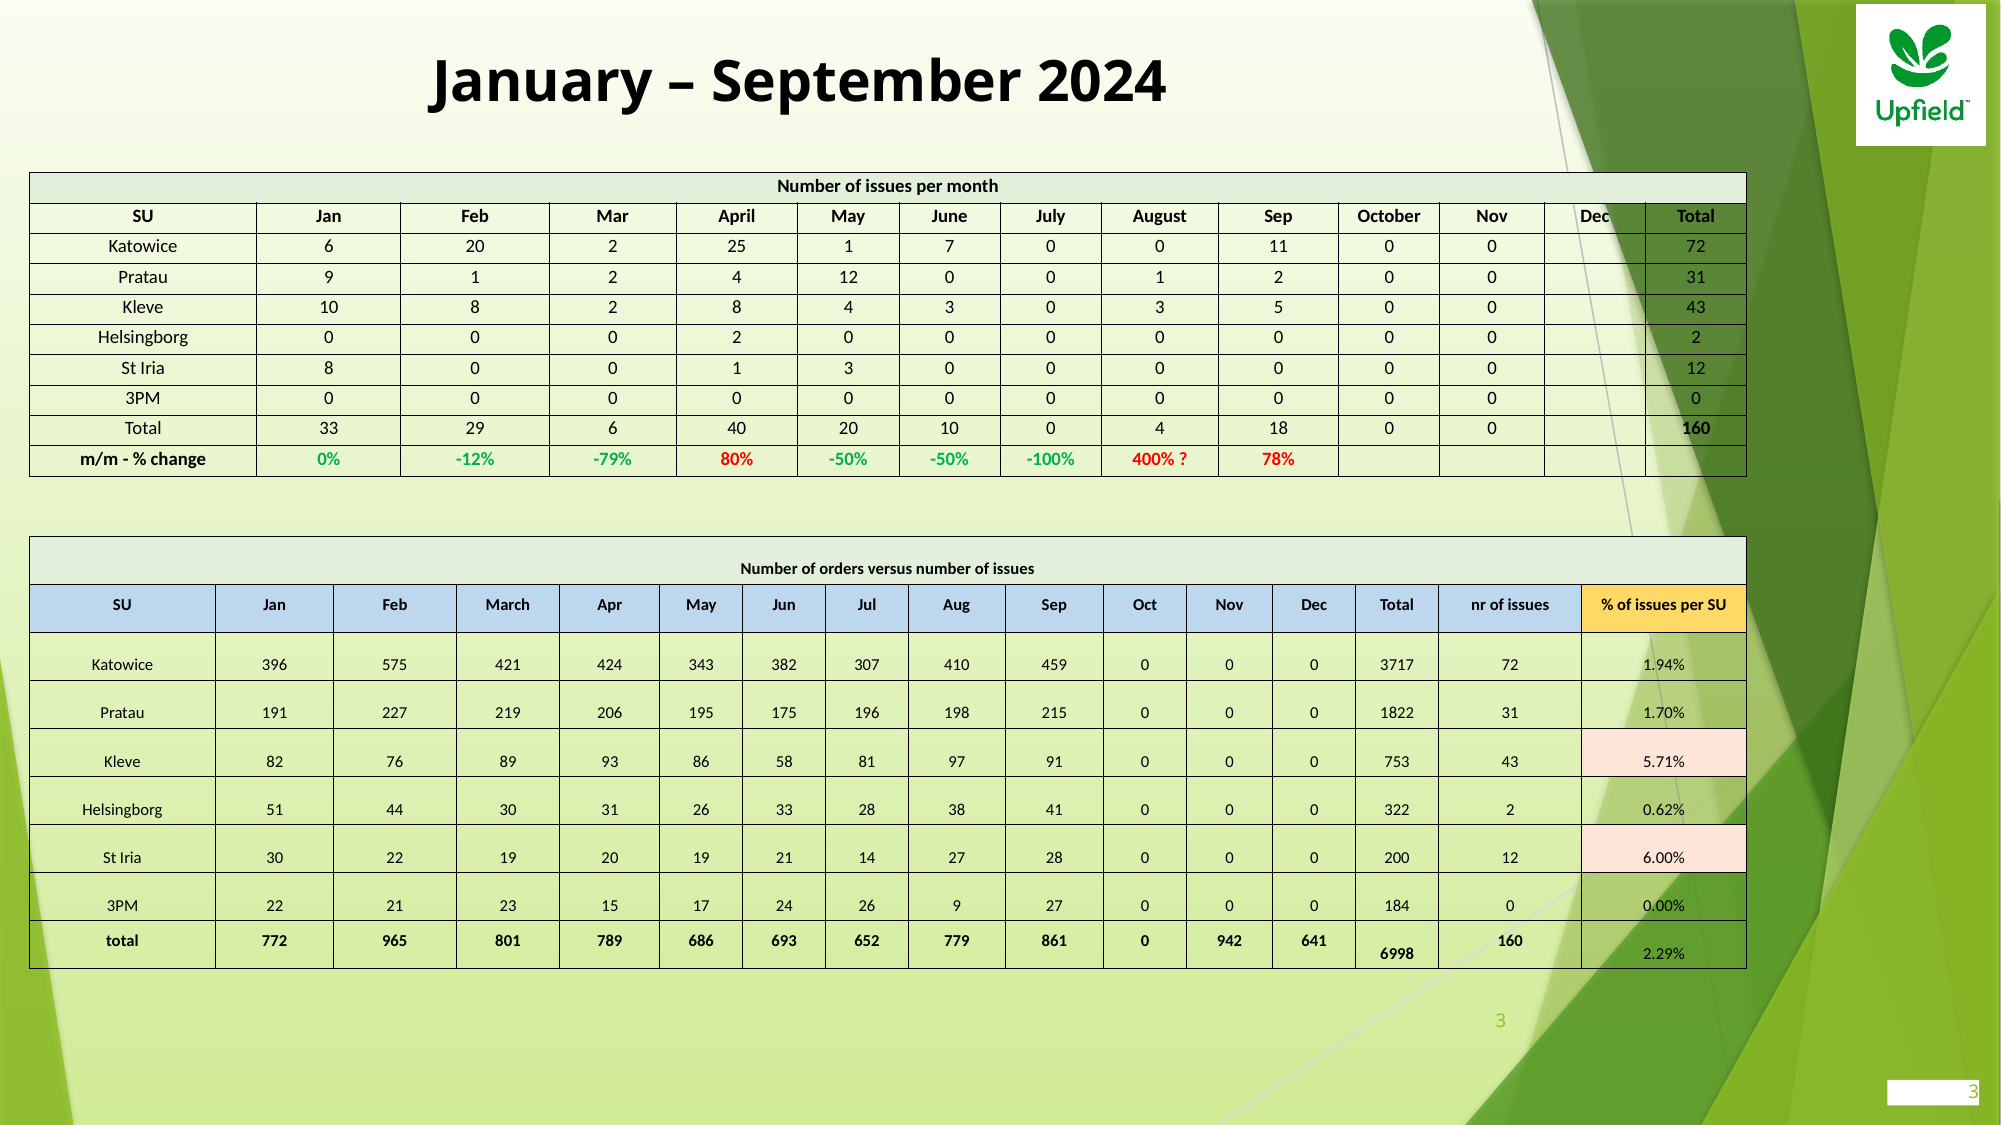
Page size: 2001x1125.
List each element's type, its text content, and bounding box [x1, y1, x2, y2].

table_cell [1545, 295, 1645, 324]
table_cell 0 [1187, 873, 1272, 920]
table_cell Total [30, 416, 256, 445]
table_cell 72 [1439, 633, 1581, 680]
table_cell 29 [401, 416, 549, 445]
text_box [1747, 601, 2000, 707]
table_cell Helsingborg [30, 777, 215, 824]
table_cell 0 [1001, 416, 1101, 445]
table_cell 0 [1104, 777, 1186, 824]
table_cell 17 [660, 873, 742, 920]
table_cell 5 [1219, 295, 1338, 324]
table_cell 779 [909, 921, 1005, 968]
table_cell 0 [1219, 386, 1338, 415]
table_cell 0.62% [1582, 777, 1746, 824]
table_cell 8 [677, 295, 797, 324]
table_cell [1545, 386, 1645, 415]
table_cell 0 [900, 264, 1000, 294]
table_cell 0 [1339, 295, 1439, 324]
table_cell 4 [798, 295, 899, 324]
table_cell 51 [216, 777, 333, 824]
table_cell total [30, 921, 215, 968]
table_cell 0 [1187, 681, 1272, 728]
table_cell Sep [1006, 585, 1103, 632]
table_cell 215 [1006, 681, 1103, 728]
table_cell [1545, 355, 1645, 385]
table_cell 0 [1273, 873, 1355, 920]
table_cell 6998 [1356, 921, 1438, 968]
table_cell 0 [1273, 777, 1355, 824]
table_cell June [900, 204, 1000, 233]
table_cell 3 [1102, 295, 1218, 324]
table_cell 0 [1339, 416, 1439, 445]
table_cell 0 [1001, 295, 1101, 324]
table_cell 3717 [1356, 633, 1438, 680]
table_cell 0 [900, 325, 1000, 354]
table_cell Katowice [30, 234, 256, 263]
table_cell 0 [1104, 633, 1186, 680]
table_cell 8 [257, 355, 400, 385]
table_cell 2 [1439, 777, 1581, 824]
table_cell 1.94% [1582, 633, 1746, 680]
table_cell 6 [257, 234, 400, 263]
table_cell [1545, 325, 1645, 354]
table_cell 0 [1001, 386, 1101, 415]
table_cell 9 [257, 264, 400, 294]
table_cell Kleve [30, 729, 215, 776]
table_cell -100% [1001, 446, 1101, 476]
table_cell 6.00% [1582, 825, 1746, 872]
table_cell 30 [216, 825, 333, 872]
table_cell 396 [216, 633, 333, 680]
table_cell 861 [1006, 921, 1103, 968]
table_cell 2 [550, 234, 676, 263]
table_cell [1545, 234, 1645, 263]
table_cell 0 [1440, 264, 1544, 294]
table_cell 0 [1219, 325, 1338, 354]
table_cell 1.70% [1582, 681, 1746, 728]
table_cell 20 [798, 416, 899, 445]
table_cell 307 [826, 633, 908, 680]
table_cell 0 [1104, 729, 1186, 776]
table_cell Feb [401, 204, 549, 233]
table_cell -79% [550, 446, 676, 476]
table_cell Nov [1187, 585, 1272, 632]
table_cell 1 [677, 355, 797, 385]
table_cell 14 [826, 825, 908, 872]
table_cell 3PM [30, 386, 256, 415]
table_cell -12% [401, 446, 549, 476]
table_cell 44 [334, 777, 456, 824]
table_cell 19 [660, 825, 742, 872]
table_cell Jun [743, 585, 825, 632]
table_cell 641 [1273, 921, 1355, 968]
table_cell 1 [401, 264, 549, 294]
table_cell 575 [334, 633, 456, 680]
table_cell Helsingborg [30, 325, 256, 354]
table_cell 81 [826, 729, 908, 776]
table_cell 459 [1006, 633, 1103, 680]
table_cell 4 [677, 264, 797, 294]
table_cell 31 [1439, 681, 1581, 728]
table_cell 772 [216, 921, 333, 968]
table_cell 0 [677, 386, 797, 415]
table_cell 22 [334, 825, 456, 872]
table_cell 0 [1440, 355, 1544, 385]
table_cell Total [1356, 585, 1438, 632]
table_cell March [457, 585, 559, 632]
table_cell 0 [401, 386, 549, 415]
table_cell 43 [1646, 295, 1746, 324]
table_cell 652 [826, 921, 908, 968]
table_cell 21 [334, 873, 456, 920]
table_cell 0% [257, 446, 400, 476]
table_cell 78% [1219, 446, 1338, 476]
table_cell 0 [1187, 729, 1272, 776]
table_cell 0 [1001, 264, 1101, 294]
table_cell 0 [1102, 386, 1218, 415]
table_cell 686 [660, 921, 742, 968]
table_cell 28 [1006, 825, 1103, 872]
table_cell Oct [1104, 585, 1186, 632]
table_cell 30 [457, 777, 559, 824]
table_cell 33 [257, 416, 400, 445]
table_cell -50% [900, 446, 1000, 476]
table_cell 0 [1440, 325, 1544, 354]
table_cell 191 [216, 681, 333, 728]
table_cell 2.29% [1582, 921, 1746, 968]
table_cell 28 [826, 777, 908, 824]
table_cell 18 [1219, 416, 1338, 445]
table_cell 10 [257, 295, 400, 324]
table_cell 58 [743, 729, 825, 776]
table_cell Jan [216, 585, 333, 632]
table_cell Pratau [30, 264, 256, 294]
table_cell 0 [1439, 873, 1581, 920]
table_cell 0 [1273, 633, 1355, 680]
table_cell 2 [677, 325, 797, 354]
table_cell 195 [660, 681, 742, 728]
table_cell 0 [1104, 921, 1186, 968]
table_cell 0 [1440, 234, 1544, 263]
table_cell 7 [900, 234, 1000, 263]
table_cell 0 [1646, 386, 1746, 415]
table_cell 0 [1339, 234, 1439, 263]
picture [1856, 4, 1986, 120]
table_cell 19 [457, 825, 559, 872]
table_cell SU [30, 204, 256, 233]
table_cell Sep [1219, 204, 1338, 233]
table_cell Jan [257, 204, 400, 233]
table_cell 184 [1356, 873, 1438, 920]
table_cell 0 [550, 355, 676, 385]
table_cell [1545, 446, 1645, 476]
table_cell 41 [1006, 777, 1103, 824]
table_cell May [798, 204, 899, 233]
table_cell 5.71% [1582, 729, 1746, 776]
table_cell 343 [660, 633, 742, 680]
title January – September 2024 [417, 36, 1315, 120]
table_cell 0 [1104, 681, 1186, 728]
table_cell 3 [798, 355, 899, 385]
table_cell 91 [1006, 729, 1103, 776]
table_cell 0 [1440, 416, 1544, 445]
table_cell 942 [1187, 921, 1272, 968]
table_cell Mar [550, 204, 676, 233]
table_cell 43 [1439, 729, 1581, 776]
table_cell 219 [457, 681, 559, 728]
table_cell SU [30, 585, 215, 632]
table_cell 0 [900, 386, 1000, 415]
table_cell 1 [798, 234, 899, 263]
table_cell 72 [1646, 234, 1746, 263]
table_cell 86 [660, 729, 742, 776]
table_cell 400% ? [1102, 446, 1218, 476]
table_cell Dec [1545, 204, 1645, 233]
table_cell 198 [909, 681, 1005, 728]
table_cell 26 [826, 873, 908, 920]
table_cell 12 [1646, 355, 1746, 385]
table_cell 0.00% [1582, 873, 1746, 920]
table_cell August [1102, 204, 1218, 233]
table_cell 0 [401, 355, 549, 385]
table_cell May [660, 585, 742, 632]
table_cell 0 [1187, 777, 1272, 824]
table_cell 15 [560, 873, 659, 920]
table_cell 0 [1001, 355, 1101, 385]
table_cell 97 [909, 729, 1005, 776]
table_cell Jul [826, 585, 908, 632]
table_cell 410 [909, 633, 1005, 680]
table_cell Apr [560, 585, 659, 632]
table_cell 160 [1646, 416, 1746, 445]
table_cell 93 [560, 729, 659, 776]
table_cell 0 [1187, 633, 1272, 680]
table_cell 26 [660, 777, 742, 824]
table_cell 22 [216, 873, 333, 920]
table_cell 0 [1219, 355, 1338, 385]
table_cell 2 [1219, 264, 1338, 294]
table_cell 0 [1273, 825, 1355, 872]
table_cell [1646, 446, 1746, 476]
table_cell 6 [550, 416, 676, 445]
table_cell Pratau [30, 681, 215, 728]
table_cell [1440, 446, 1544, 476]
slide_number 3 [1409, 991, 1522, 1051]
table_cell 0 [1339, 325, 1439, 354]
table_cell 0 [900, 355, 1000, 385]
table_cell 0 [1001, 325, 1101, 354]
table_cell 23 [457, 873, 559, 920]
table_cell 160 [1439, 921, 1581, 968]
table_cell 382 [743, 633, 825, 680]
table_cell Nov [1440, 204, 1544, 233]
table_cell 9 [909, 873, 1005, 920]
table_cell [1545, 416, 1645, 445]
table_cell 27 [1006, 873, 1103, 920]
table_cell St Iria [30, 355, 256, 385]
table_cell 753 [1356, 729, 1438, 776]
table_cell 0 [1187, 825, 1272, 872]
table_header Number of orders versus number of issues [30, 537, 1746, 584]
table_cell 0 [1440, 386, 1544, 415]
table_cell 76 [334, 729, 456, 776]
table_cell 11 [1219, 234, 1338, 263]
table_cell 0 [550, 386, 676, 415]
table_cell 2 [550, 295, 676, 324]
table_header Number of issues per month [30, 173, 1746, 203]
table_cell 789 [560, 921, 659, 968]
table_cell 0 [1001, 234, 1101, 263]
table_cell 801 [457, 921, 559, 968]
table_cell 25 [677, 234, 797, 263]
table_cell 0 [798, 386, 899, 415]
table_cell 31 [560, 777, 659, 824]
table_cell 421 [457, 633, 559, 680]
table_cell 965 [334, 921, 456, 968]
table_cell 38 [909, 777, 1005, 824]
table_cell 0 [550, 325, 676, 354]
table_cell 20 [560, 825, 659, 872]
table_cell 33 [743, 777, 825, 824]
table_cell 0 [798, 325, 899, 354]
table_cell 196 [826, 681, 908, 728]
table_cell 0 [1440, 295, 1544, 324]
table_cell 0 [1102, 355, 1218, 385]
table_cell 21 [743, 825, 825, 872]
table_cell m/m - % change [30, 446, 256, 476]
table_cell 322 [1356, 777, 1438, 824]
table_cell April [677, 204, 797, 233]
table_cell 0 [1102, 325, 1218, 354]
table_cell 0 [1104, 825, 1186, 872]
table_cell Dec [1273, 585, 1355, 632]
table_cell Aug [909, 585, 1005, 632]
table_cell 2 [550, 264, 676, 294]
table_cell 0 [1102, 234, 1218, 263]
table_cell 1822 [1356, 681, 1438, 728]
table_cell 3 [900, 295, 1000, 324]
table_cell nr of issues [1439, 585, 1581, 632]
table_cell 0 [1339, 355, 1439, 385]
table_cell 4 [1102, 416, 1218, 445]
table_cell 0 [1273, 729, 1355, 776]
table_cell St Iria [30, 825, 215, 872]
table_cell 27 [909, 825, 1005, 872]
table_cell Kleve [30, 295, 256, 324]
table_cell 175 [743, 681, 825, 728]
table_cell -50% [798, 446, 899, 476]
table_cell 424 [560, 633, 659, 680]
text_box [94, 120, 2000, 226]
table_cell 693 [743, 921, 825, 968]
table_cell 2 [1646, 325, 1746, 354]
table_cell 80% [677, 446, 797, 476]
table_cell 31 [1646, 264, 1746, 294]
table_cell 89 [457, 729, 559, 776]
table_cell 8 [401, 295, 549, 324]
table_cell 24 [743, 873, 825, 920]
table_cell 12 [798, 264, 899, 294]
table_cell October [1339, 204, 1439, 233]
table_cell % of issues per SU [1582, 585, 1746, 632]
table_cell July [1001, 204, 1101, 233]
table_cell 82 [216, 729, 333, 776]
table_cell 0 [1273, 681, 1355, 728]
table_cell 0 [257, 325, 400, 354]
table_cell 206 [560, 681, 659, 728]
table_cell Feb [334, 585, 456, 632]
table_cell Katowice [30, 633, 215, 680]
table_cell 3PM [30, 873, 215, 920]
table_cell 0 [401, 325, 549, 354]
table_cell 40 [677, 416, 797, 445]
table_cell 0 [1339, 264, 1439, 294]
table_cell 1 [1102, 264, 1218, 294]
table_cell Total [1646, 204, 1746, 233]
table_cell 0 [1339, 386, 1439, 415]
table_cell 200 [1356, 825, 1438, 872]
table_cell [1339, 446, 1439, 476]
table_cell 0 [257, 386, 400, 415]
table_cell 227 [334, 681, 456, 728]
table_cell [1545, 264, 1645, 294]
table_cell 12 [1439, 825, 1581, 872]
table_cell 0 [1104, 873, 1186, 920]
table_cell 10 [900, 416, 1000, 445]
table_cell 20 [401, 234, 549, 263]
